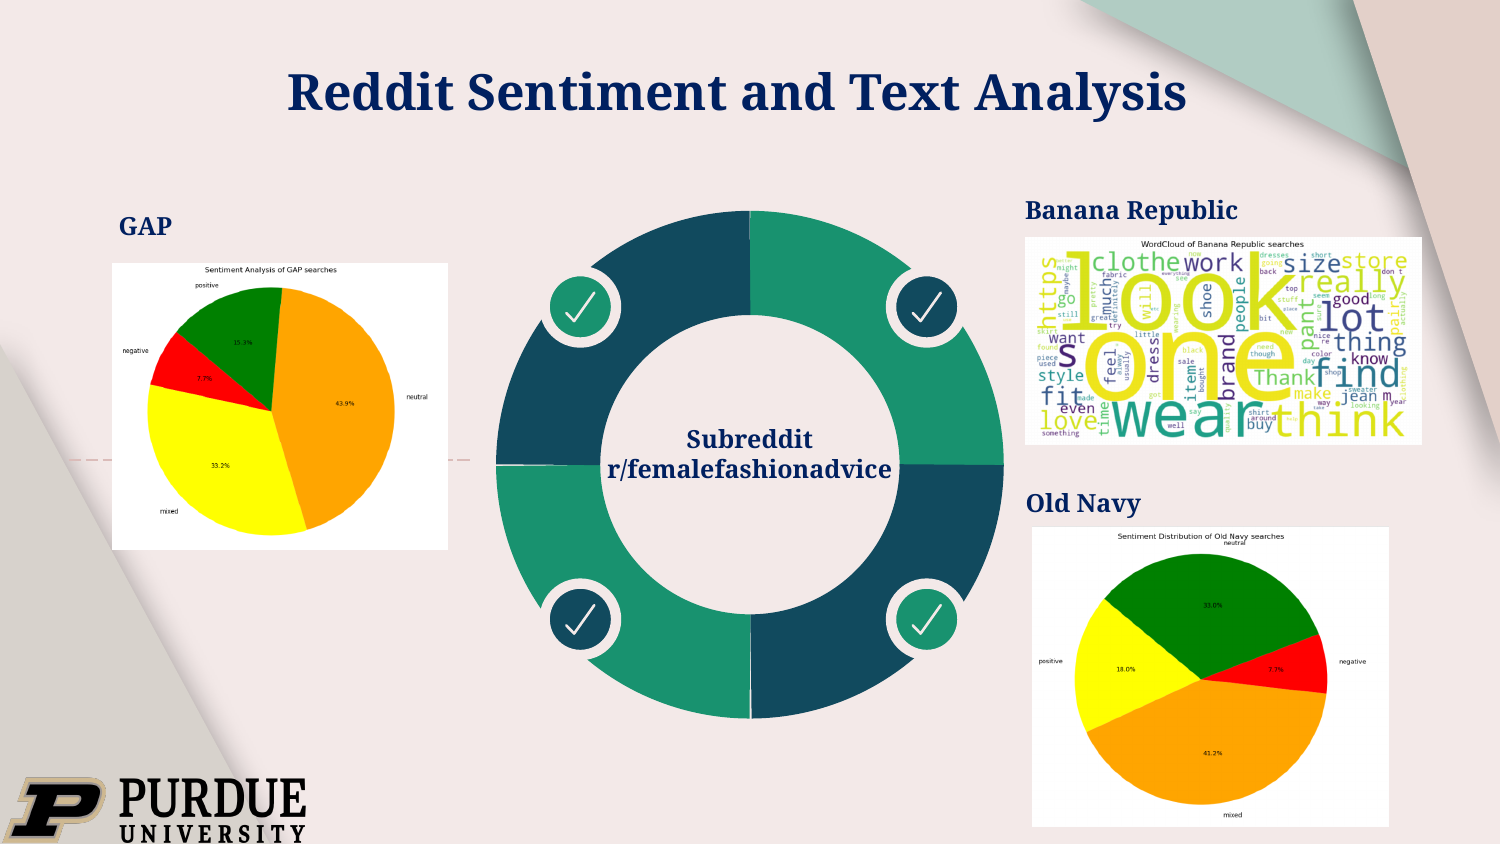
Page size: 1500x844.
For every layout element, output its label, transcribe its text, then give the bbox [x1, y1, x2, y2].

text_box Old Navy [1025, 487, 1383, 526]
picture [1032, 525, 1390, 827]
picture [0, 776, 309, 844]
picture [111, 262, 448, 550]
text_box [912, 292, 941, 322]
text_box [750, 464, 953, 668]
text_box [542, 581, 619, 658]
text_box [912, 605, 941, 634]
text_box GAP [118, 210, 461, 363]
text_box [547, 262, 750, 465]
text_box [888, 268, 965, 345]
text_box Subreddit r/femalefashionadvice [601, 423, 899, 461]
picture [1024, 237, 1422, 445]
text_box [566, 292, 595, 322]
text_box [750, 262, 953, 464]
text_box [566, 605, 595, 634]
title Reddit Sentiment and Text Analysis [111, 45, 1365, 153]
text_box [888, 581, 965, 658]
text_box [542, 268, 619, 345]
text_box Banana Republic [1024, 194, 1428, 338]
text_box [547, 465, 750, 668]
